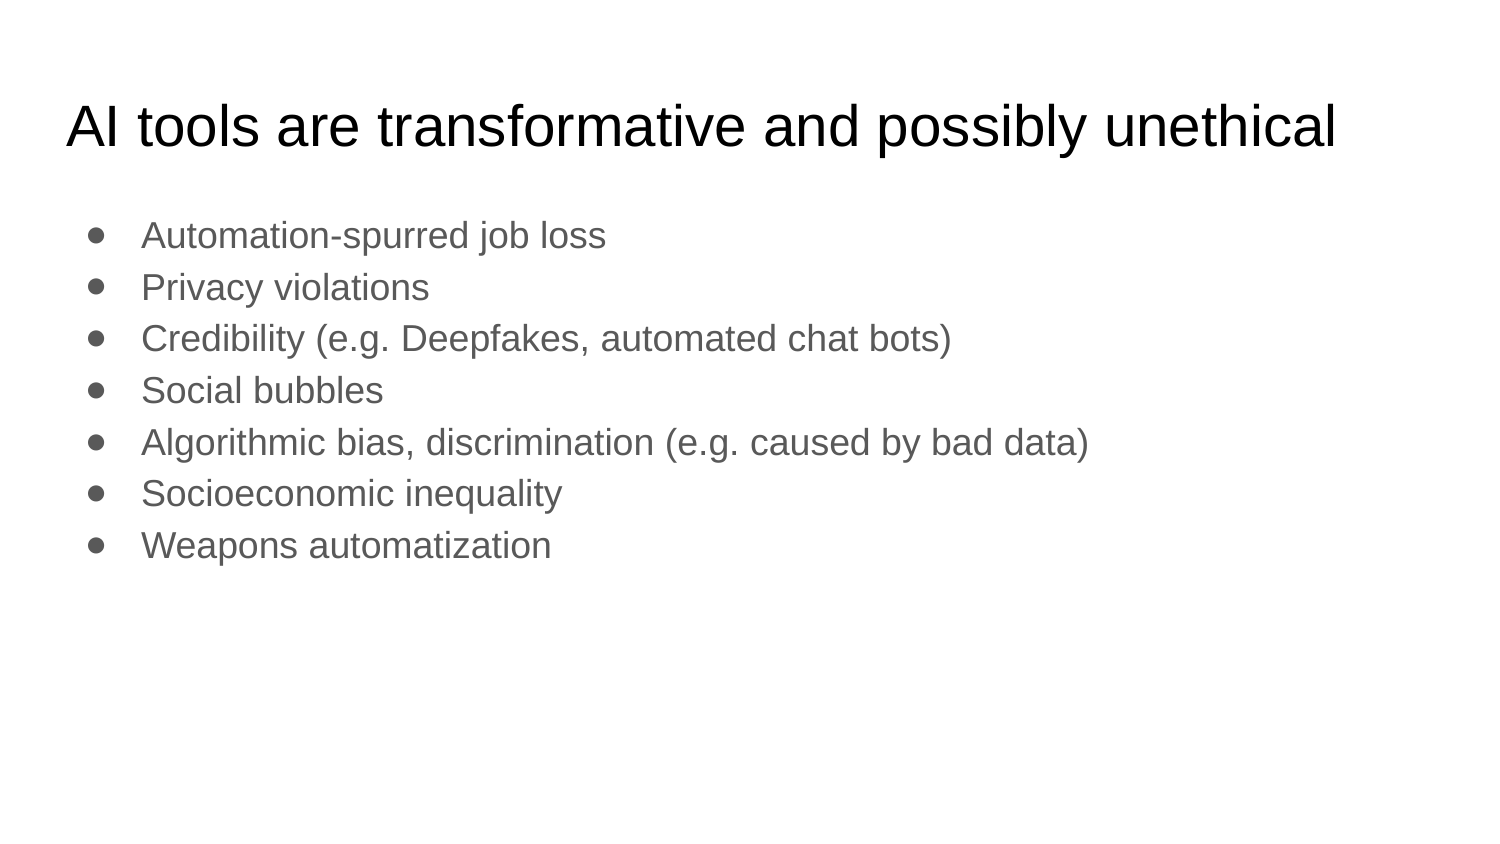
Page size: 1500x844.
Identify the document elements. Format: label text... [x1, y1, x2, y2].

title AI tools are transformative and possibly unethical [51, 72, 1449, 167]
list Automation-spurred job loss Privacy violations Credibility (e.g. Deepfakes, automated chat bots) Social bubbles Algorithmic bias, discrimination (e.g. caused by bad data) Socioeconomic inequality Weapons automatization [51, 189, 1449, 750]
